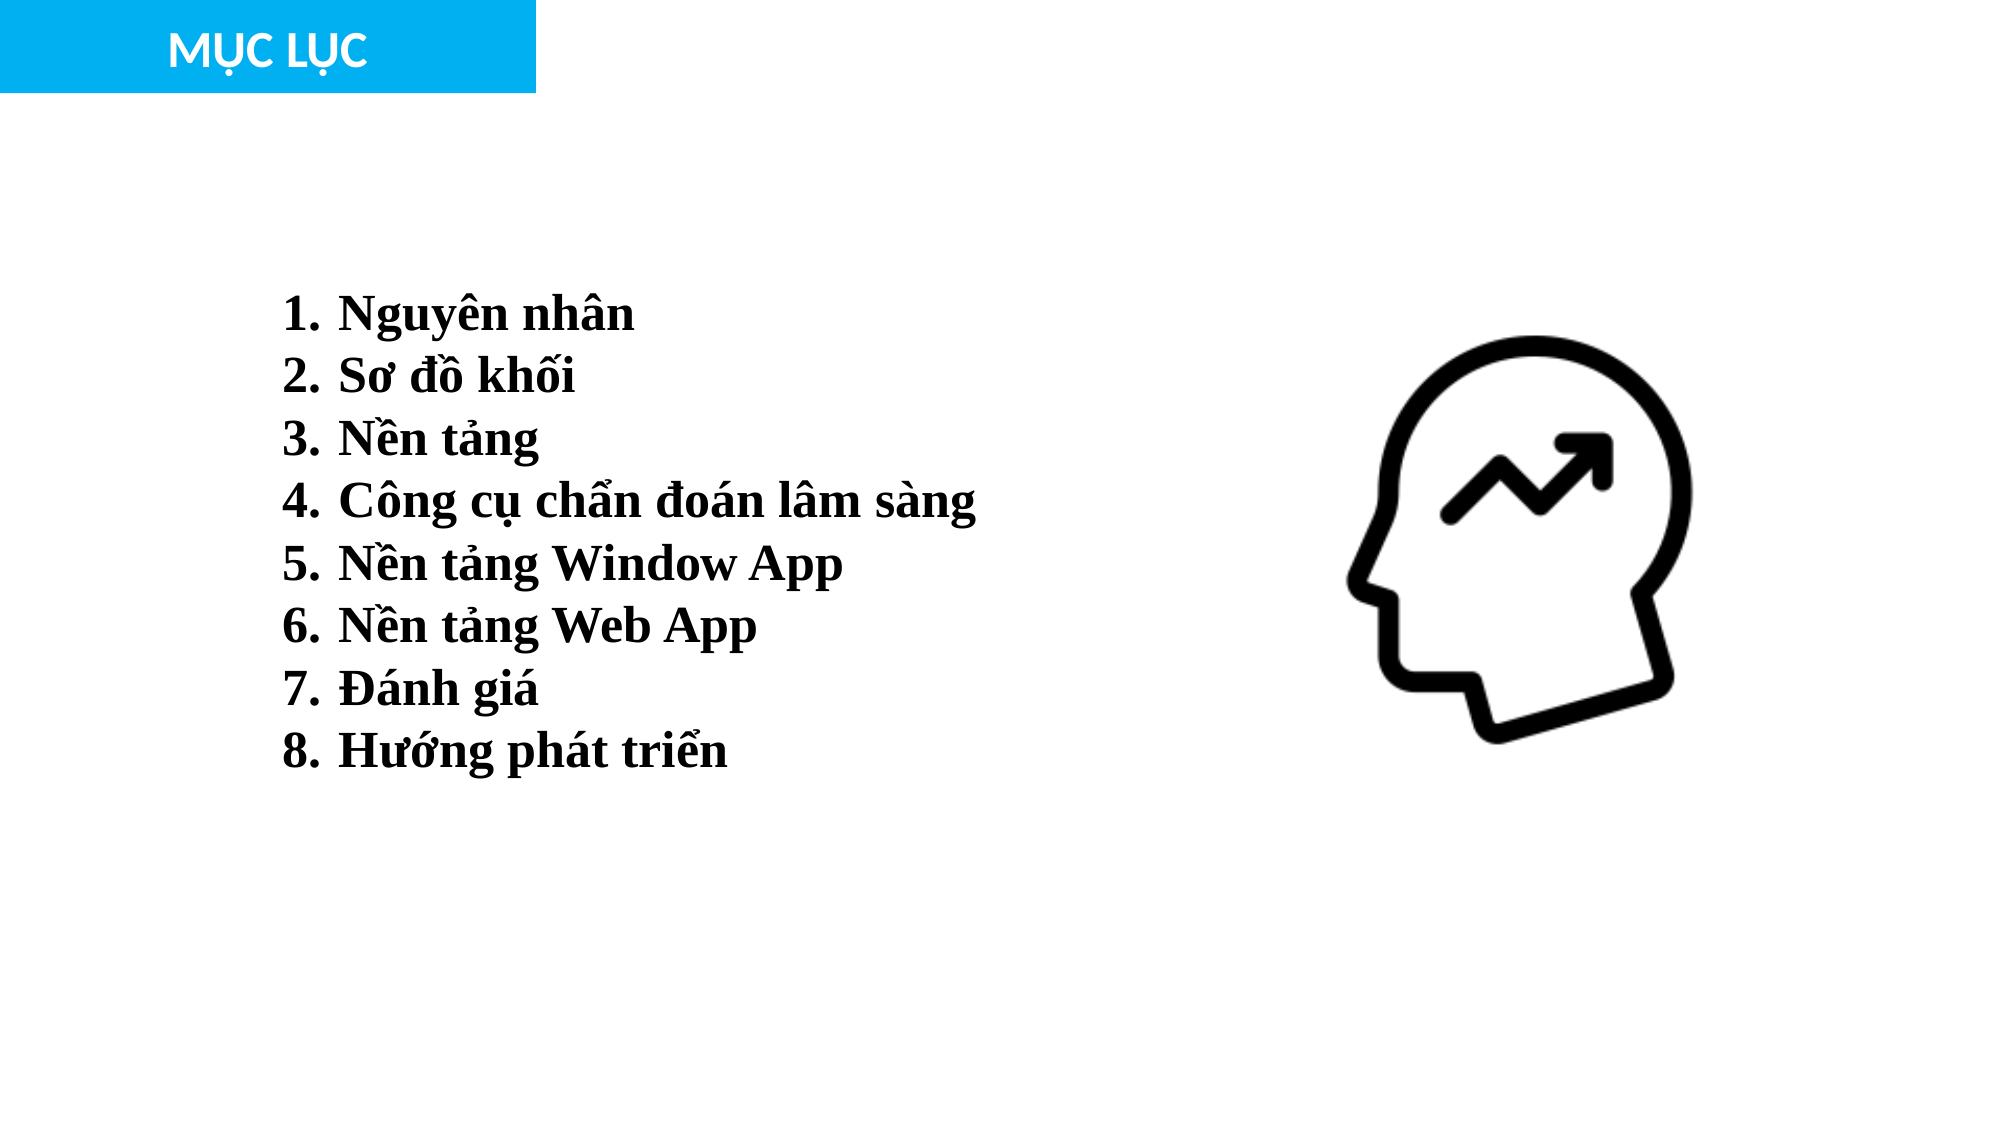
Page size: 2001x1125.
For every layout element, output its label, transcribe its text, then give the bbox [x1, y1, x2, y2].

text_box Nguyên nhân Sơ đồ khối Nền tảng Công cụ chẩn đoán lâm sàng Nền tảng Window App Nền tảng Web App Đánh giá Hướng phát triển [267, 270, 1562, 848]
text_box MỤC LỤC [0, 0, 537, 94]
picture [1311, 332, 1729, 749]
